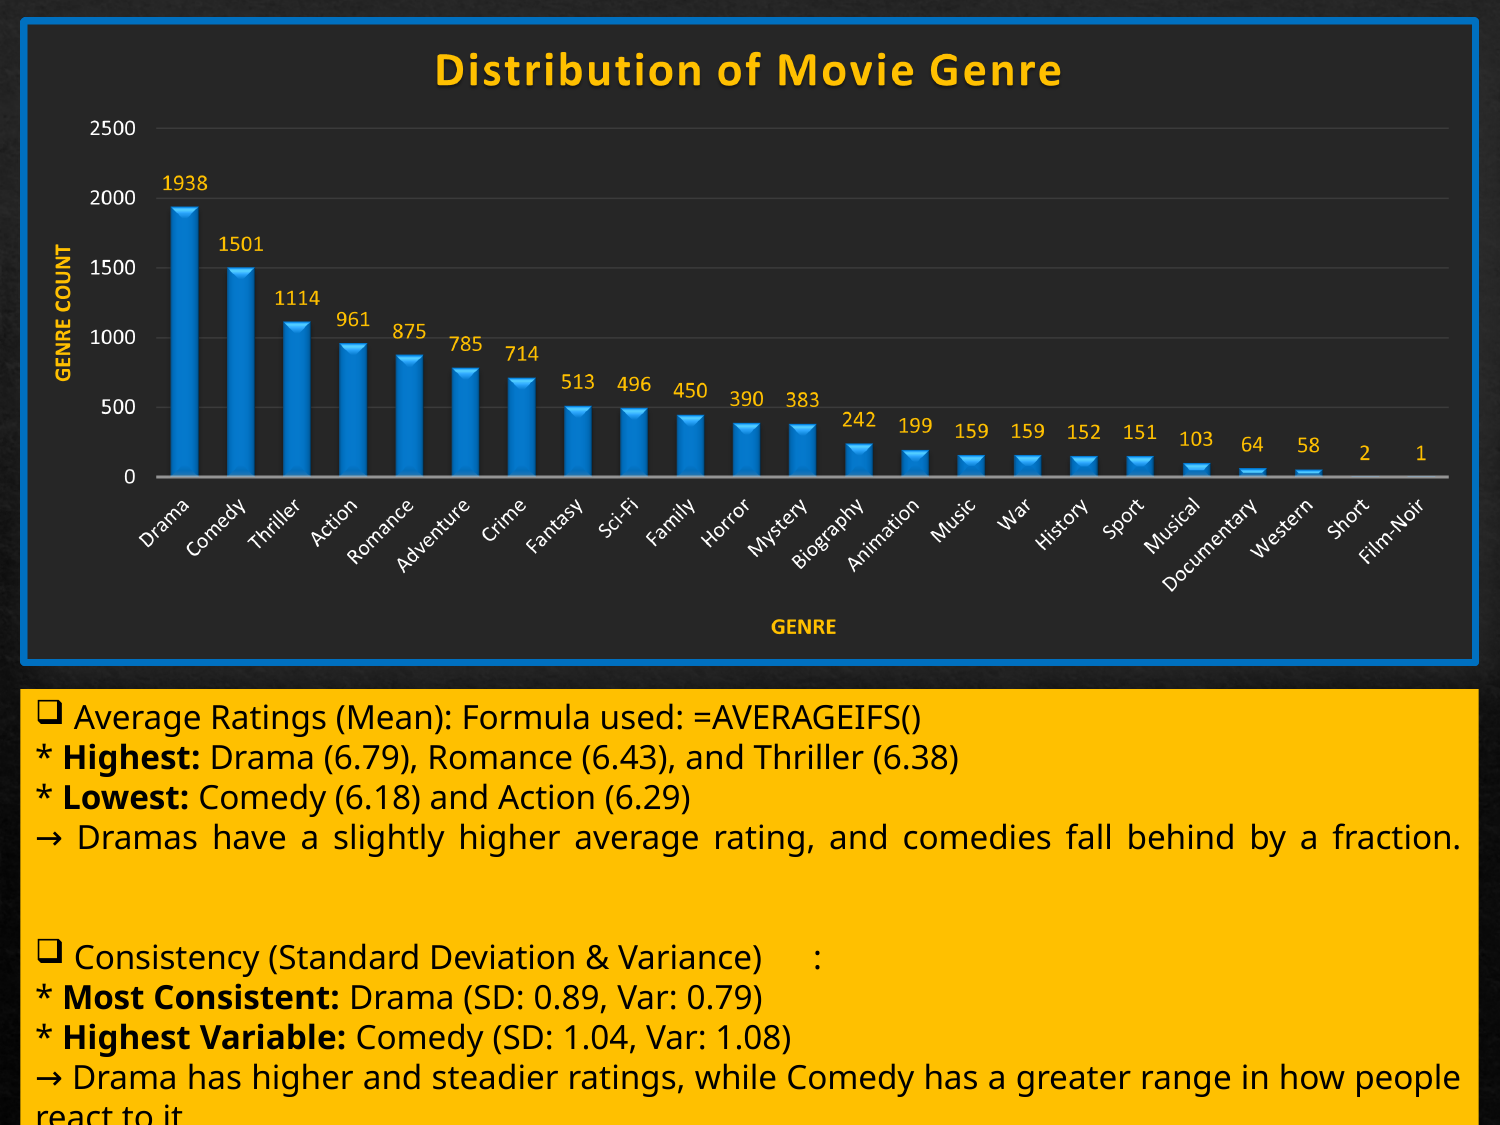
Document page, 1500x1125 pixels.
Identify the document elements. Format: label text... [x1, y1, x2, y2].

picture [20, 17, 1479, 667]
text_box Average Ratings (Mean): Formula used: =AVERAGEIFS() * Highest: Drama (6.79), Romance (6.43), and Thriller (6.38) * Lowest: Comedy (6.18) and Action (6.29) → Dramas have a slightly higher average rating, and comedies fall behind by a fraction. Consistency (Standard Deviation & Variance) : * Most Consistent: Drama (SD: 0.89, Var: 0.79) * Highest Variable: Comedy (SD: 1.04, Var: 1.08) → Drama has higher and steadier ratings, while Comedy has a greater range in how people react to it. [20, 689, 1479, 1125]
